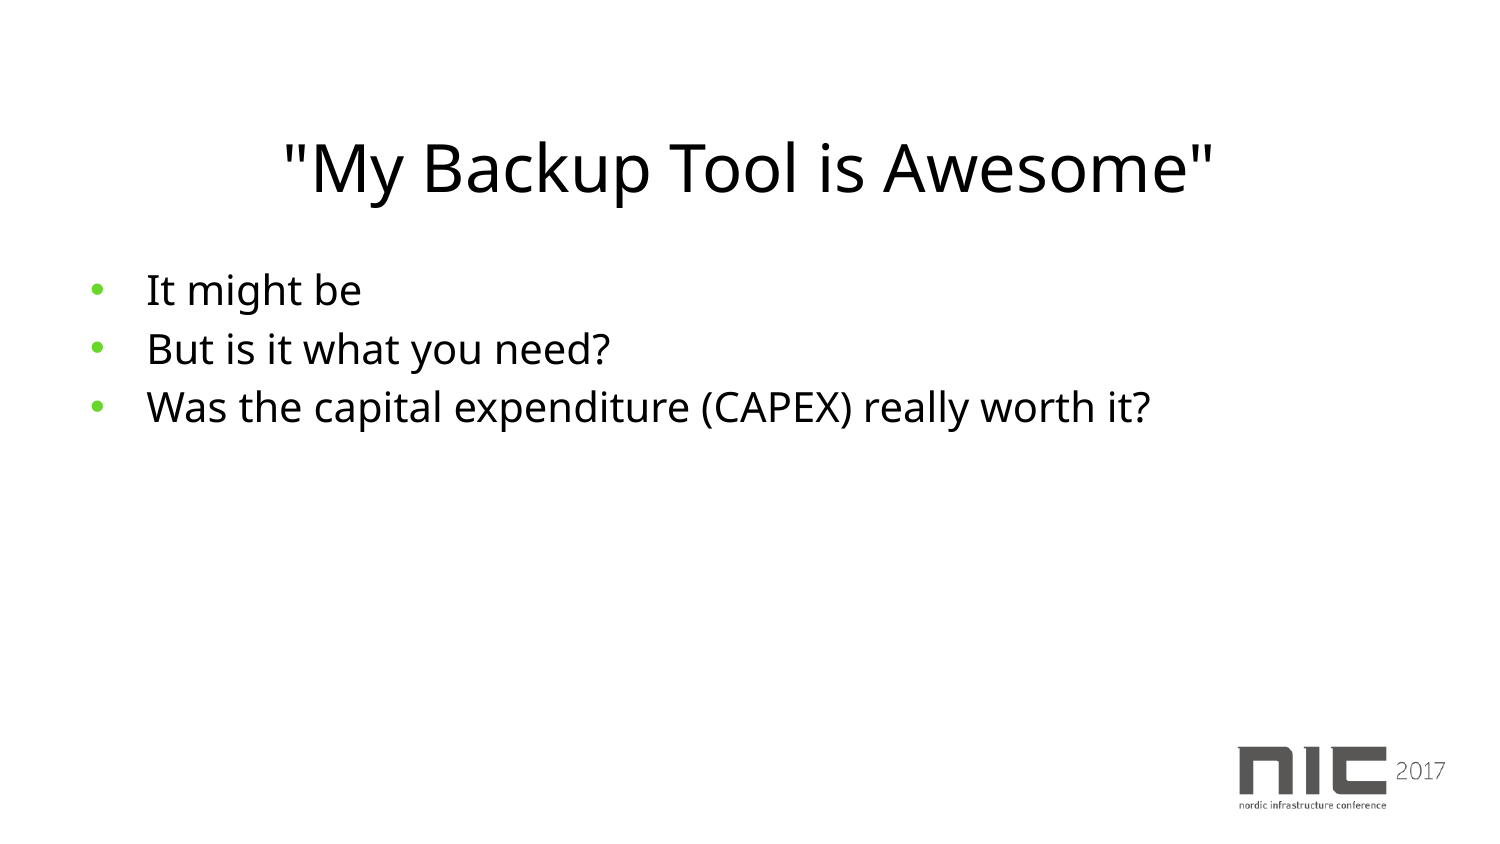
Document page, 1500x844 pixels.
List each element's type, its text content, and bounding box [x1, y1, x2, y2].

list It might be But is it what you need? Was the capital expenditure (CAPEX) really worth it? [75, 256, 1425, 694]
title "My Backup Tool is Awesome" [75, 91, 1425, 242]
